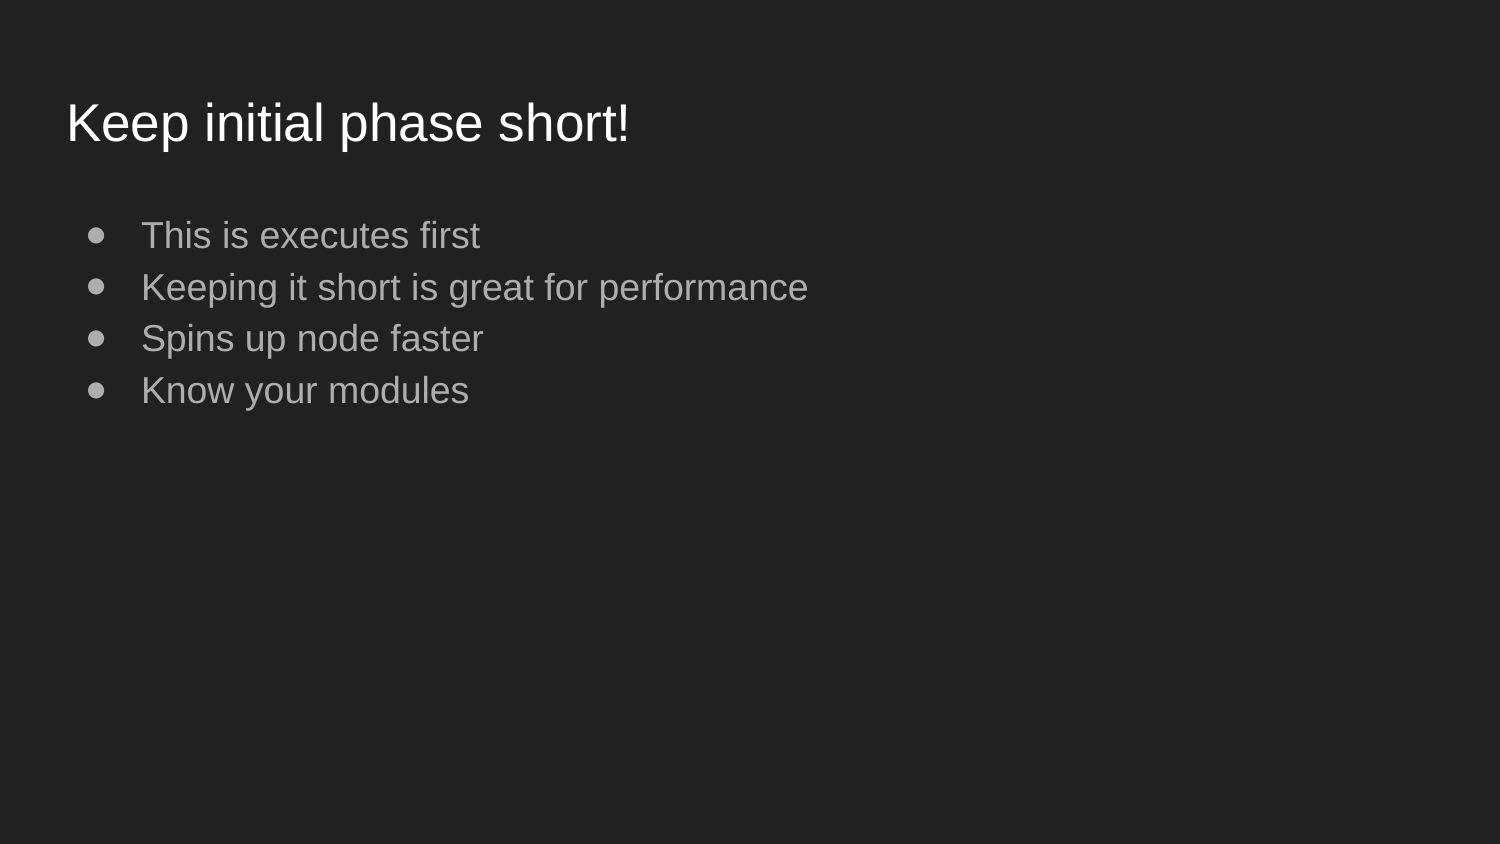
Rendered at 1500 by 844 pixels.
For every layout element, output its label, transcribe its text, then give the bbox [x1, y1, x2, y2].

list This is executes first Keeping it short is great for performance Spins up node faster Know your modules [51, 189, 1449, 750]
title Keep initial phase short! [51, 72, 1449, 167]
